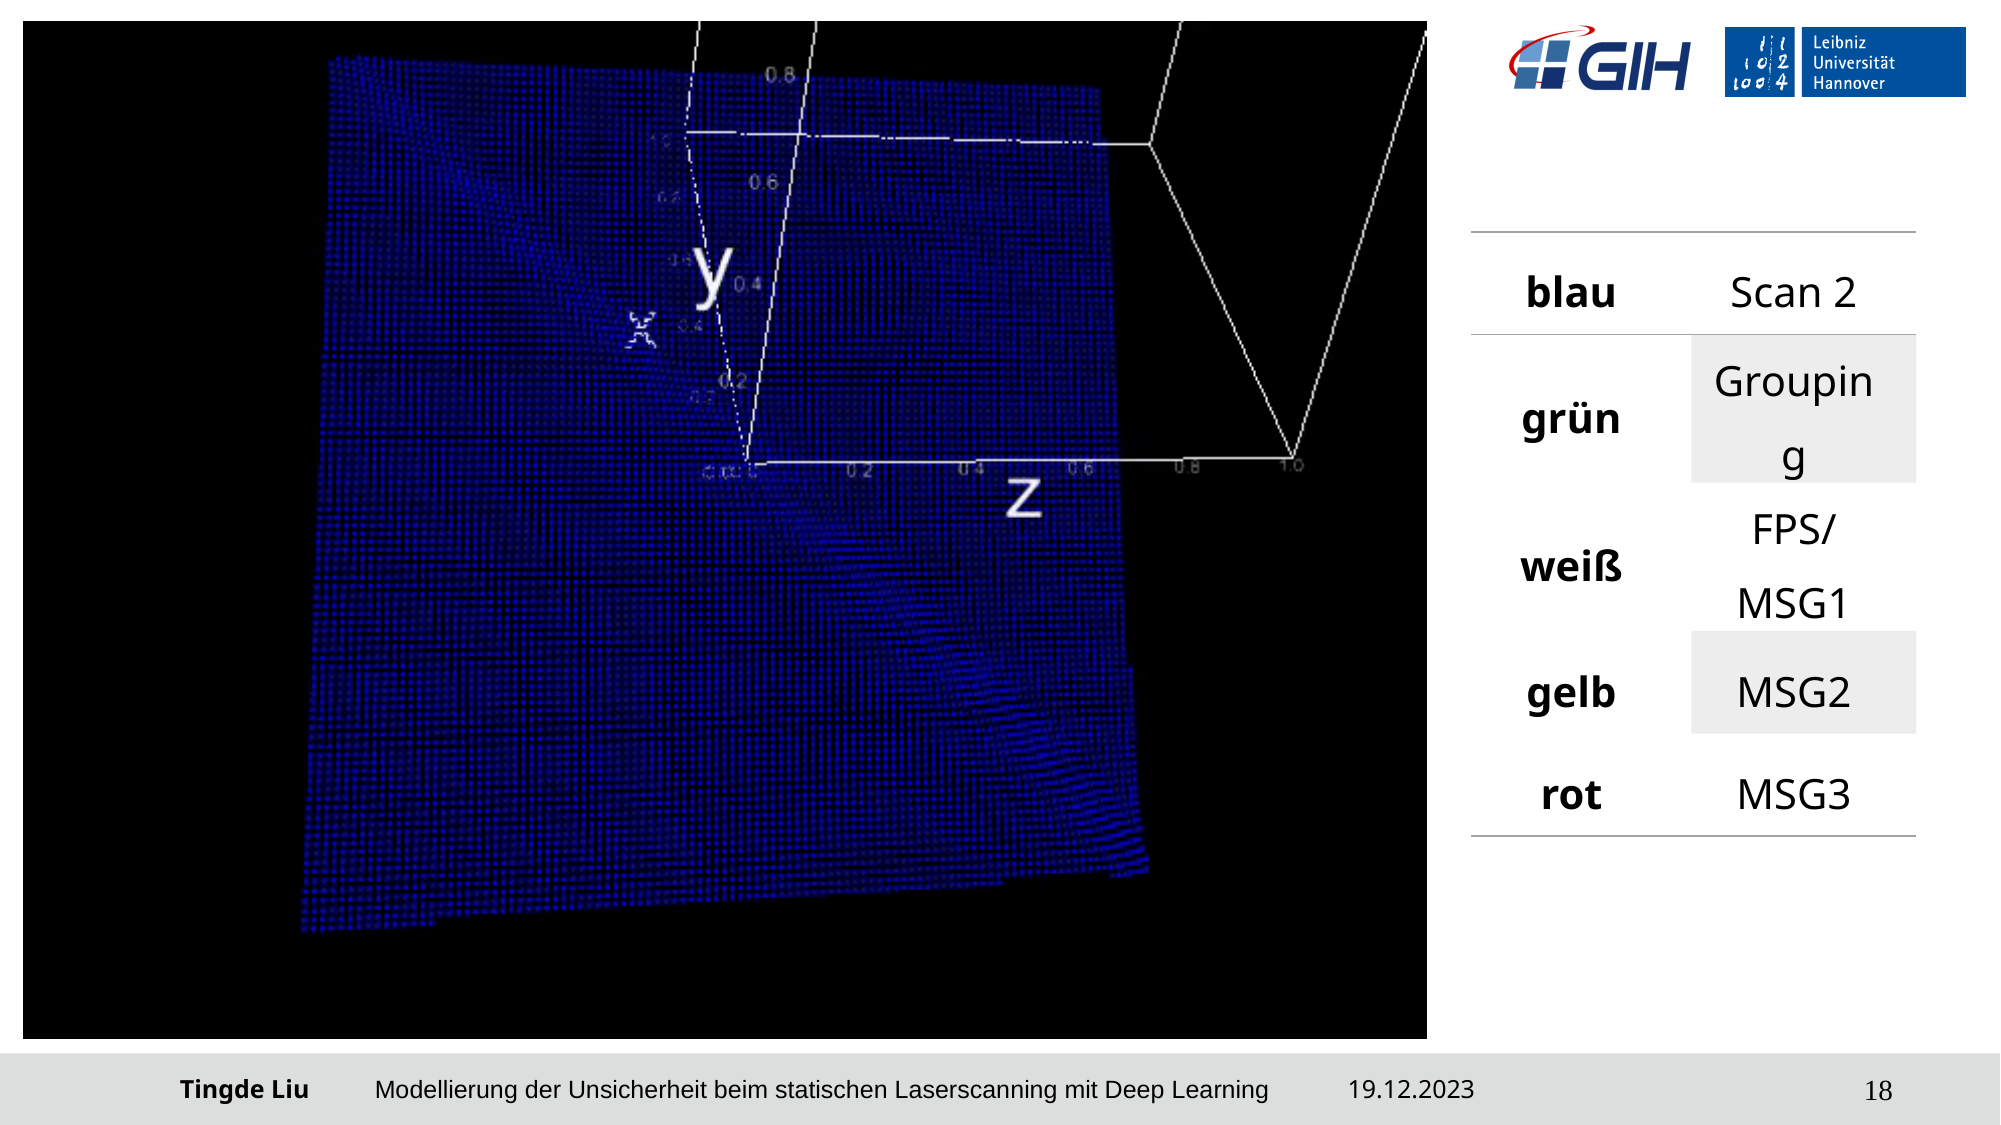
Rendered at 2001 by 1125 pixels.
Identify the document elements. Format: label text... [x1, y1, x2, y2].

footer 18 [1756, 1053, 2000, 1125]
table_header blau [1471, 233, 1691, 334]
table_cell gelb [1471, 631, 1691, 734]
picture [1725, 27, 1966, 97]
table_cell grün [1471, 335, 1691, 483]
table_header Scan 2 [1691, 233, 1916, 334]
picture [1505, 22, 1696, 97]
table_cell Grouping [1691, 335, 1916, 483]
table_cell MSG3 [1691, 734, 1916, 835]
picture [23, 21, 1427, 1039]
table_cell FPS/MSG1 [1691, 483, 1916, 631]
table_cell weiß [1471, 483, 1691, 631]
table_cell MSG2 [1691, 631, 1916, 734]
table_cell rot [1471, 734, 1691, 835]
